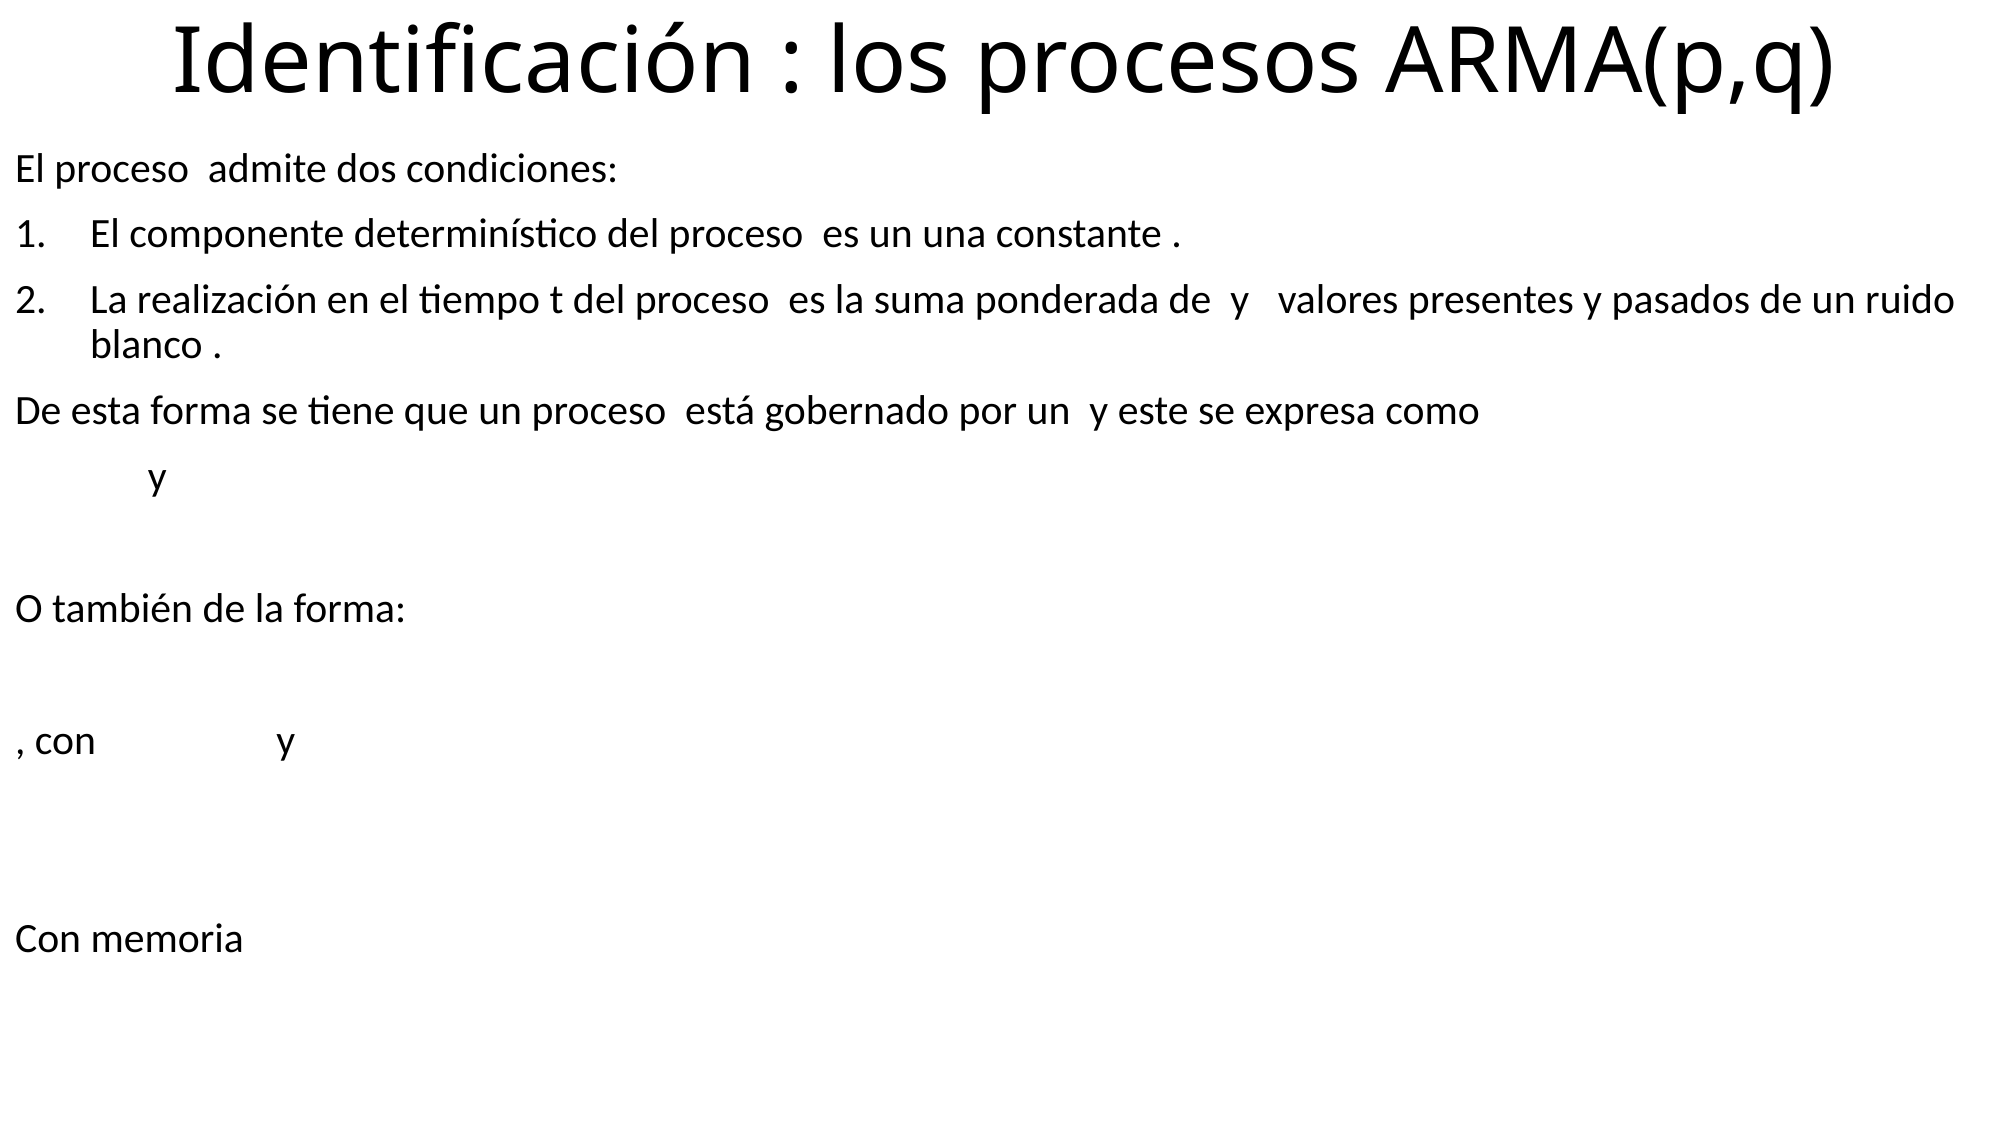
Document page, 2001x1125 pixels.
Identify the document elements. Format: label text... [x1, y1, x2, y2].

title Identificación : los procesos ARMA(p,q) [22, 2, 1988, 123]
